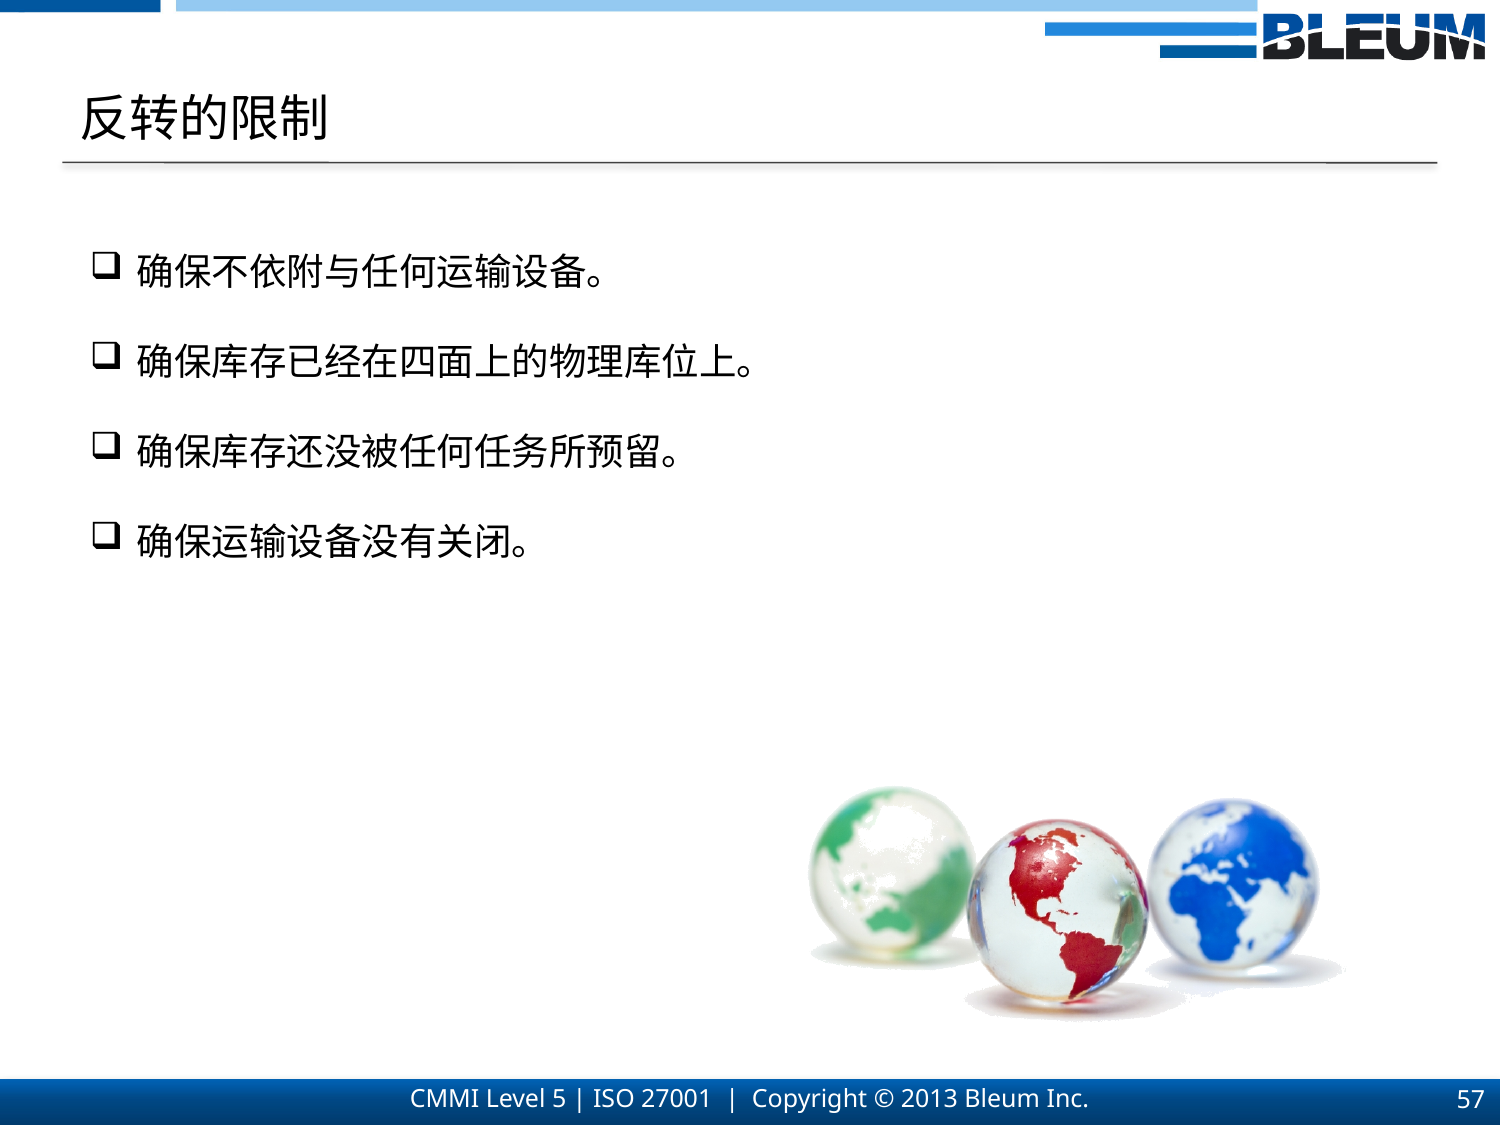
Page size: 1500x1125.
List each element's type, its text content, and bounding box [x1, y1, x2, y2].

text_box 确保不依附与任何运输设备。 确保库存已经在四面上的物理库位上。 确保库存还没被任何任务所预留。 确保运输设备没有关闭。 [75, 241, 1354, 571]
picture [0, 0, 1500, 1125]
title 反转的限制 [41, 78, 1500, 185]
slide_number 57 [1175, 1076, 1500, 1125]
text_box [74, 224, 1425, 1038]
